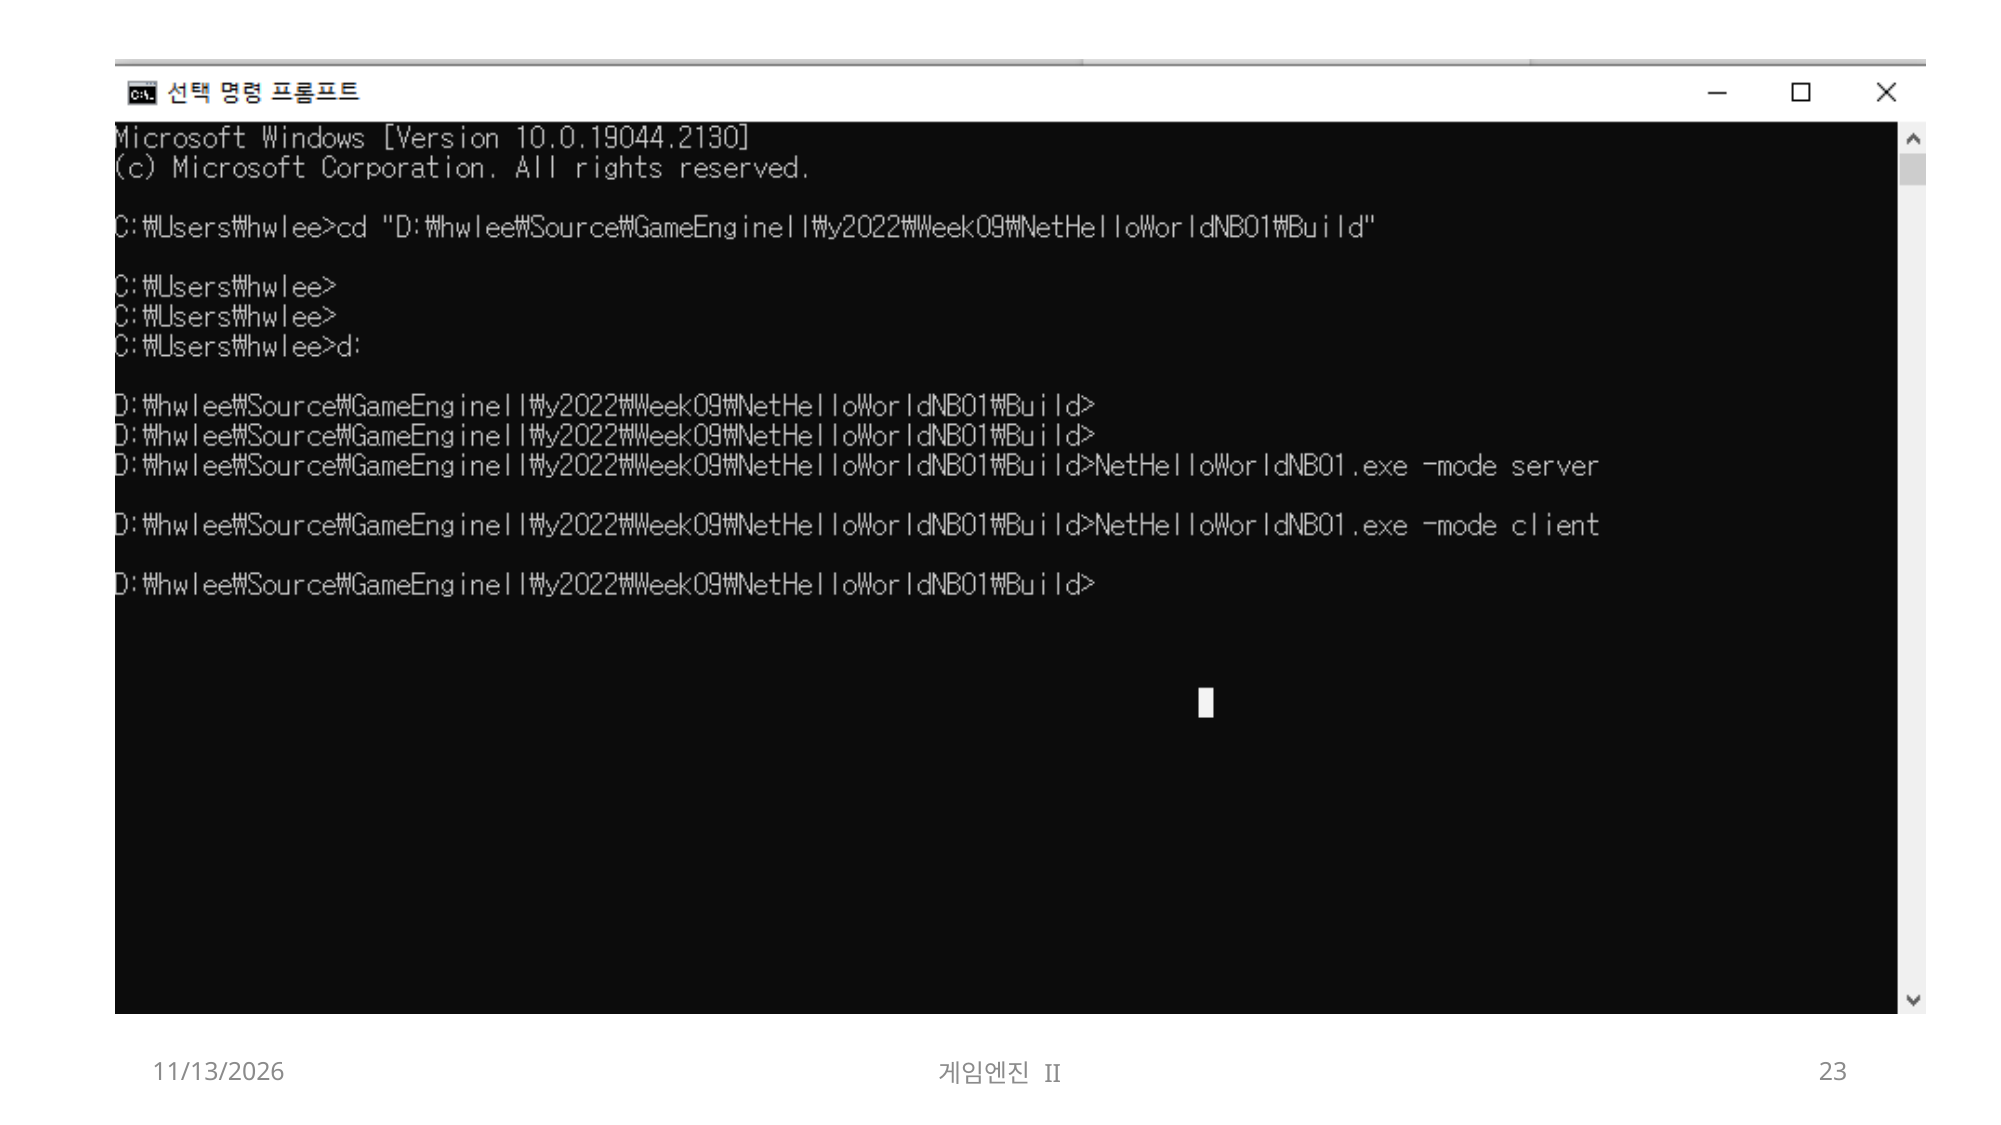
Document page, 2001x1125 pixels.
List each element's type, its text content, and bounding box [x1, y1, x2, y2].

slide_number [137, 1042, 588, 1103]
slide_number 23 [1412, 1042, 1863, 1103]
footer 게임엔진 II [662, 1042, 1338, 1103]
picture [115, 59, 1926, 1014]
